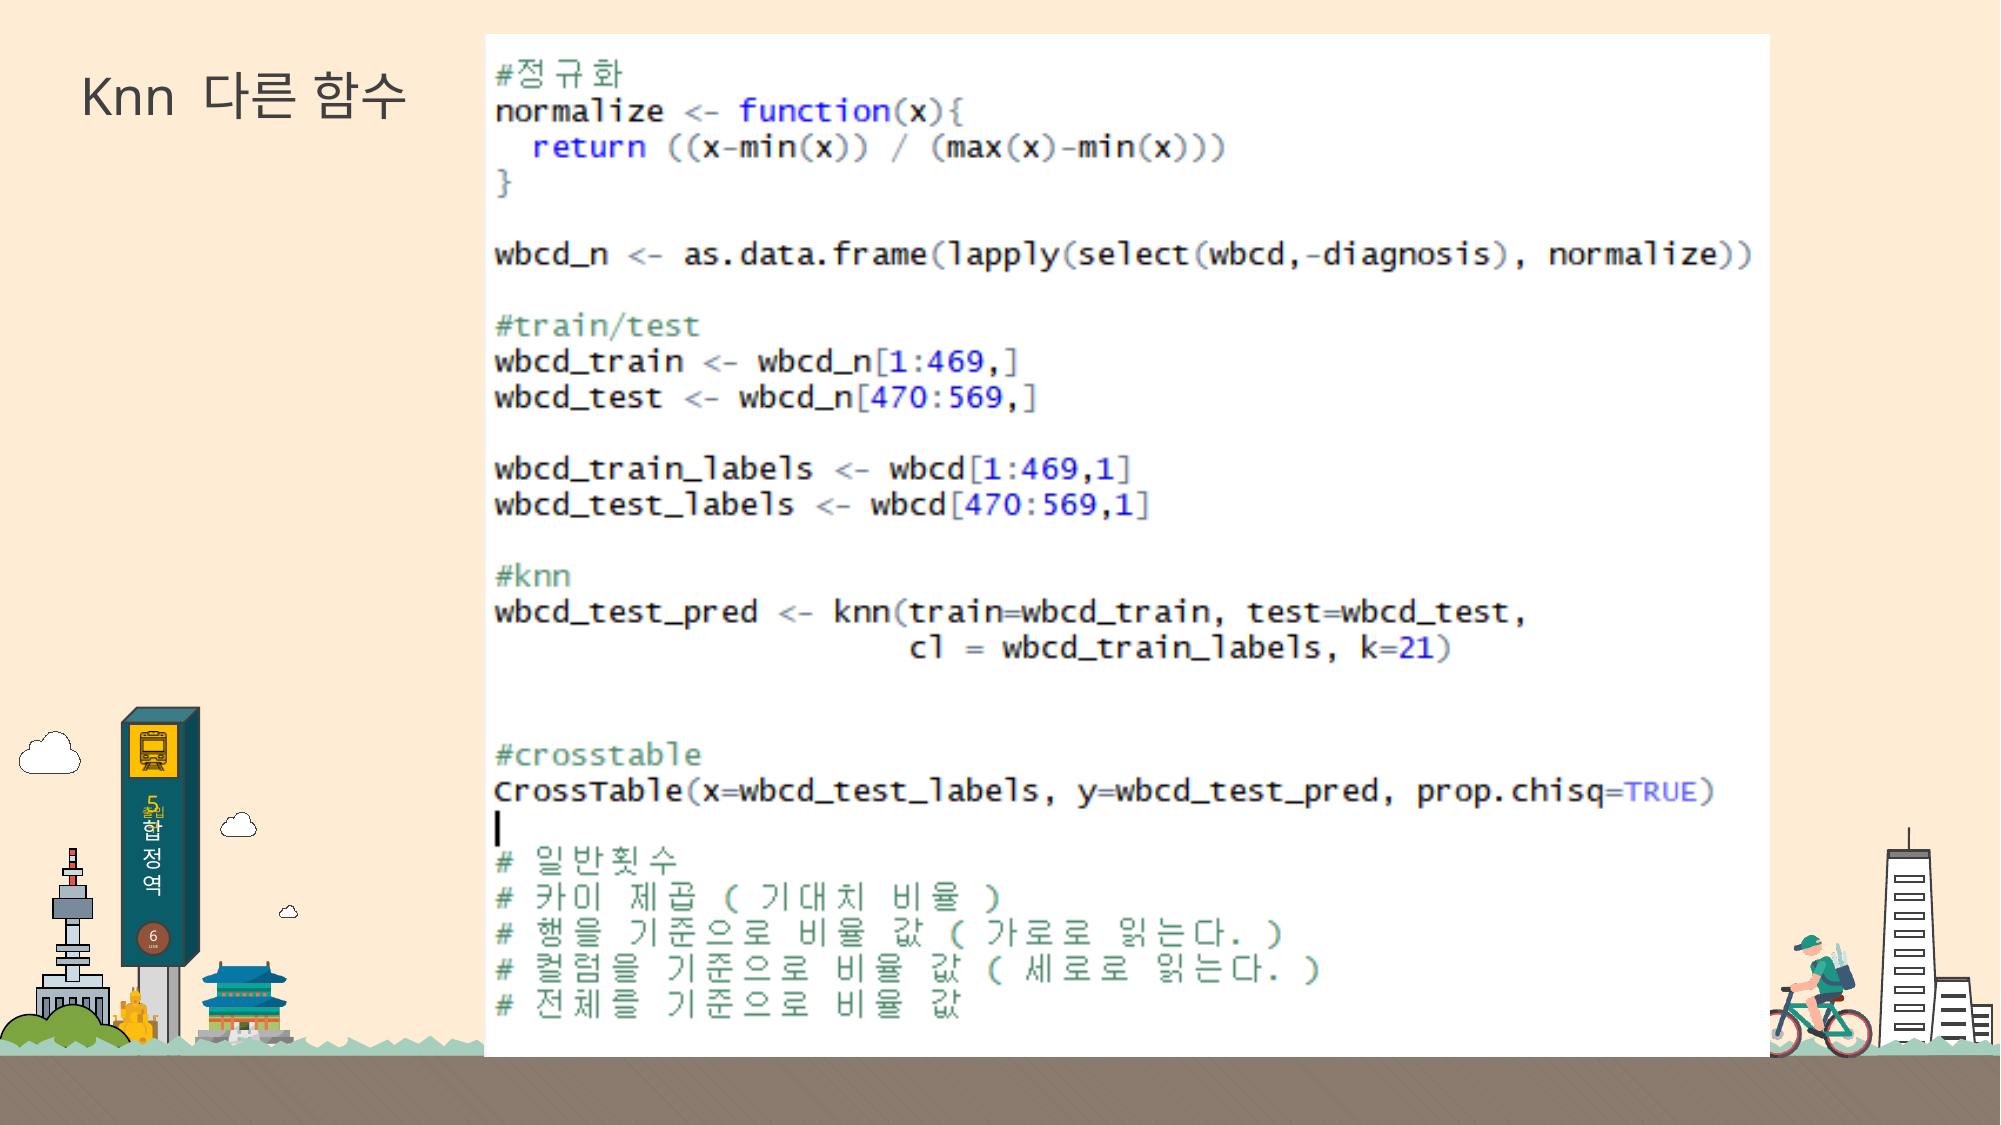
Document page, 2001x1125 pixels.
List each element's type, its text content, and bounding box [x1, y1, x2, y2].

text_box Knn 다른 함수 [65, 55, 424, 133]
picture [484, 34, 1770, 1057]
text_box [0, 707, 2000, 1125]
